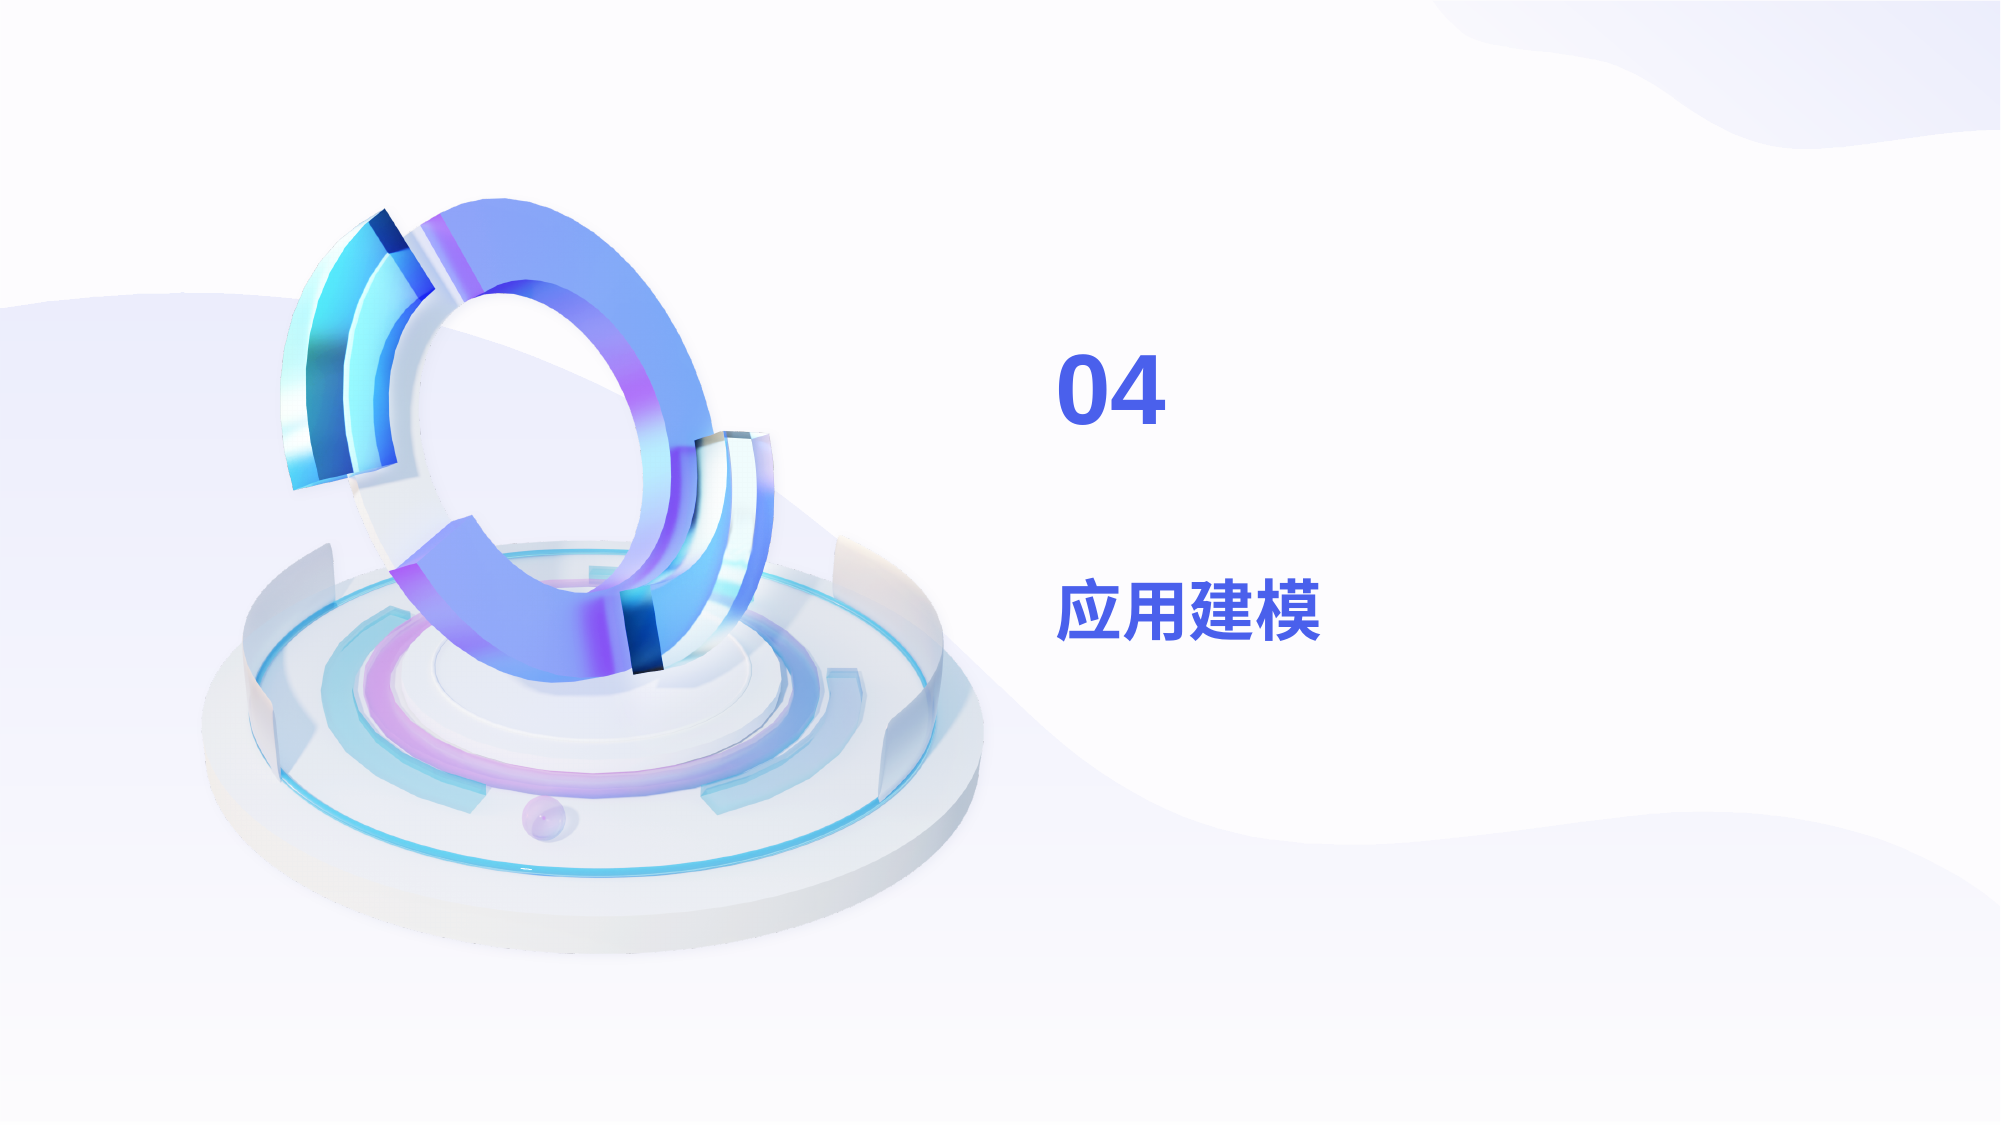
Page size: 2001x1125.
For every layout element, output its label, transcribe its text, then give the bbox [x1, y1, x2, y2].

title 应用建模 [1040, 569, 1892, 658]
picture [108, 114, 1019, 1025]
text_box 04 [1040, 330, 1892, 454]
